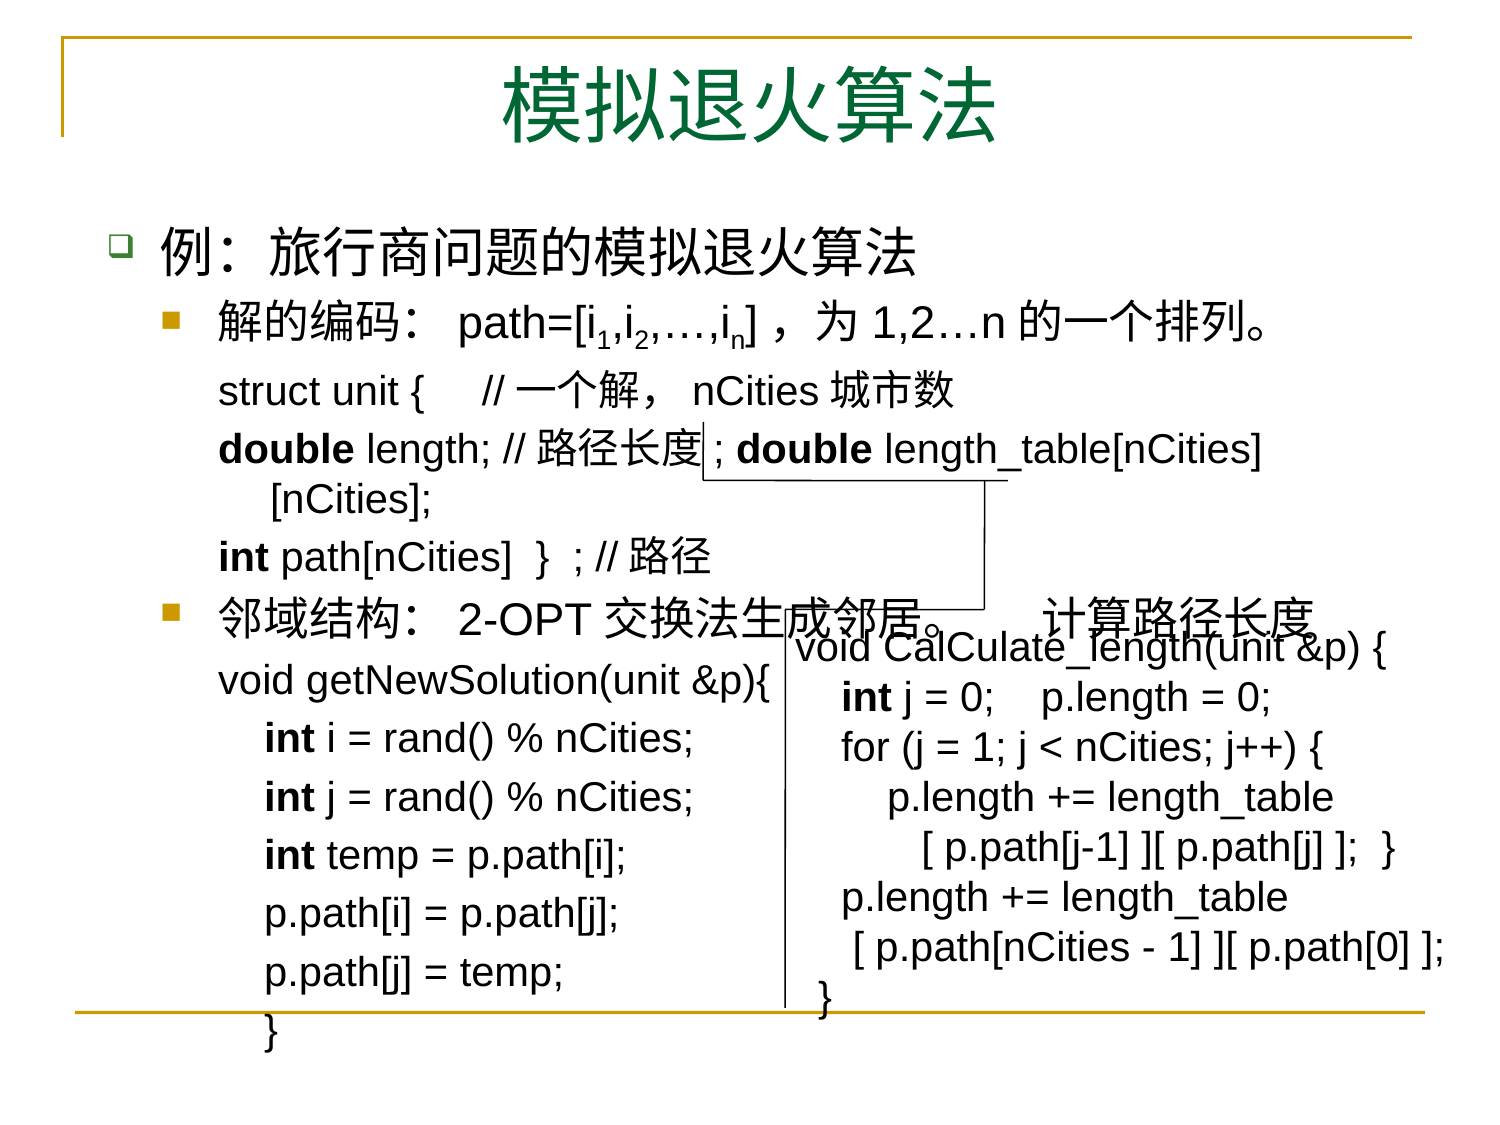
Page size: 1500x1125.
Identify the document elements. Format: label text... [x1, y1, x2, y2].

text_box void CalCulate_length(unit &p) { int j = 0; p.length = 0; for (j = 1; j < nCities; j++) { p.length += length_table [ p.path[j-1] ][ p.path[j] ]; } p.length += length_table [ p.path[nCities - 1] ][ p.path[0] ]; } [780, 612, 1489, 1028]
title 模拟退火算法 [74, 45, 1426, 210]
list 例：旅行商问题的模拟退火算法 解的编码：path=[i1,i2,…,in]，为1,2…n的一个排列。 struct unit { //一个解，nCities城市数 double length; //路径长度; double length_table[nCities][nCities]; int path[nCities] } ; //路径 邻域结构：2-OPT交换法生成邻居。 计算路径长度 void getNewSolution(unit &p){ int i = rand() % nCities; int j = rand() % nCities; int temp = p.path[i]; p.path[i] = p.path[j]; p.path[j] = temp; } [34, 210, 1430, 1006]
